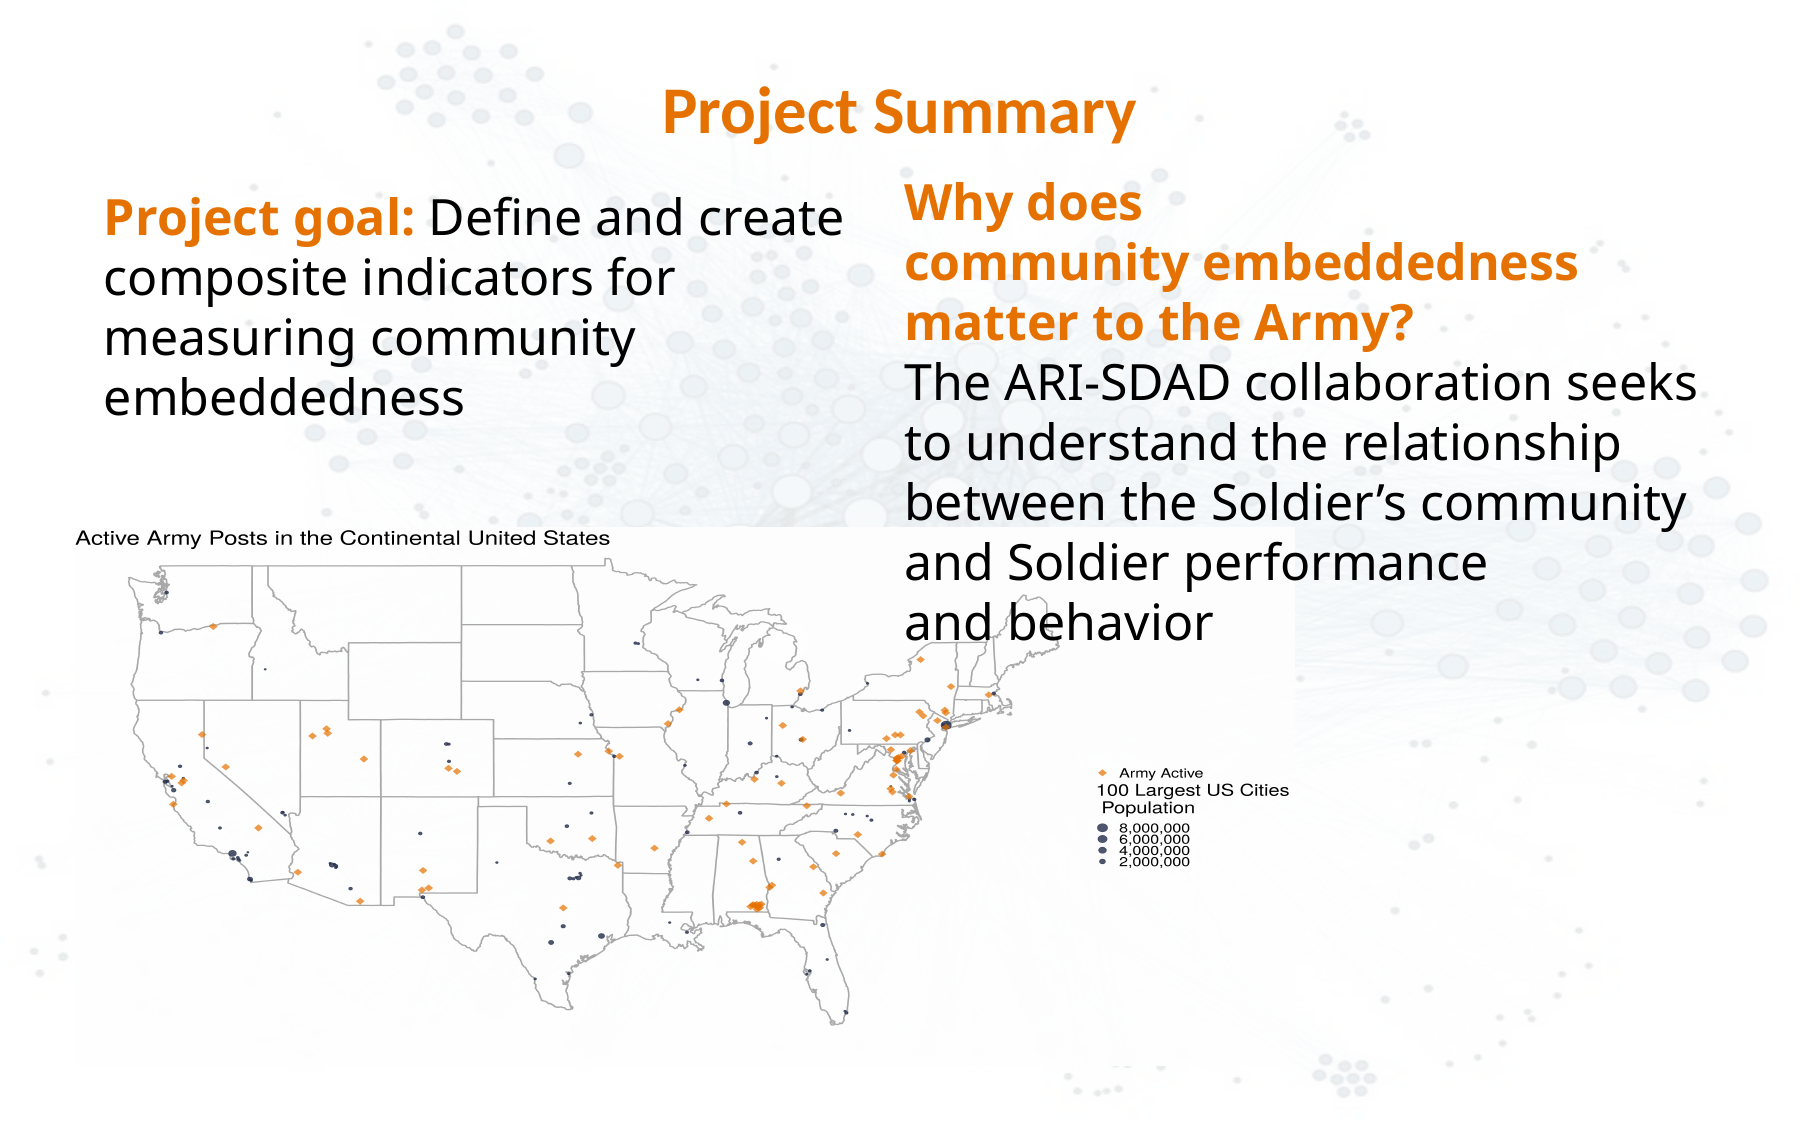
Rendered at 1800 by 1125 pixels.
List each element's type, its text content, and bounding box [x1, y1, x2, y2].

text_box Why does community embeddedness matter to the Army?​ The ARI-SDAD collaboration seeks to understand the relationship between the Soldier’s community and Soldier performance and behavior​ [889, 162, 1741, 658]
picture [75, 527, 1295, 1066]
text_box Project Summary [123, 59, 1677, 163]
text_box Project goal: Define and create composite indicators for measuring community embeddedness [89, 177, 866, 361]
